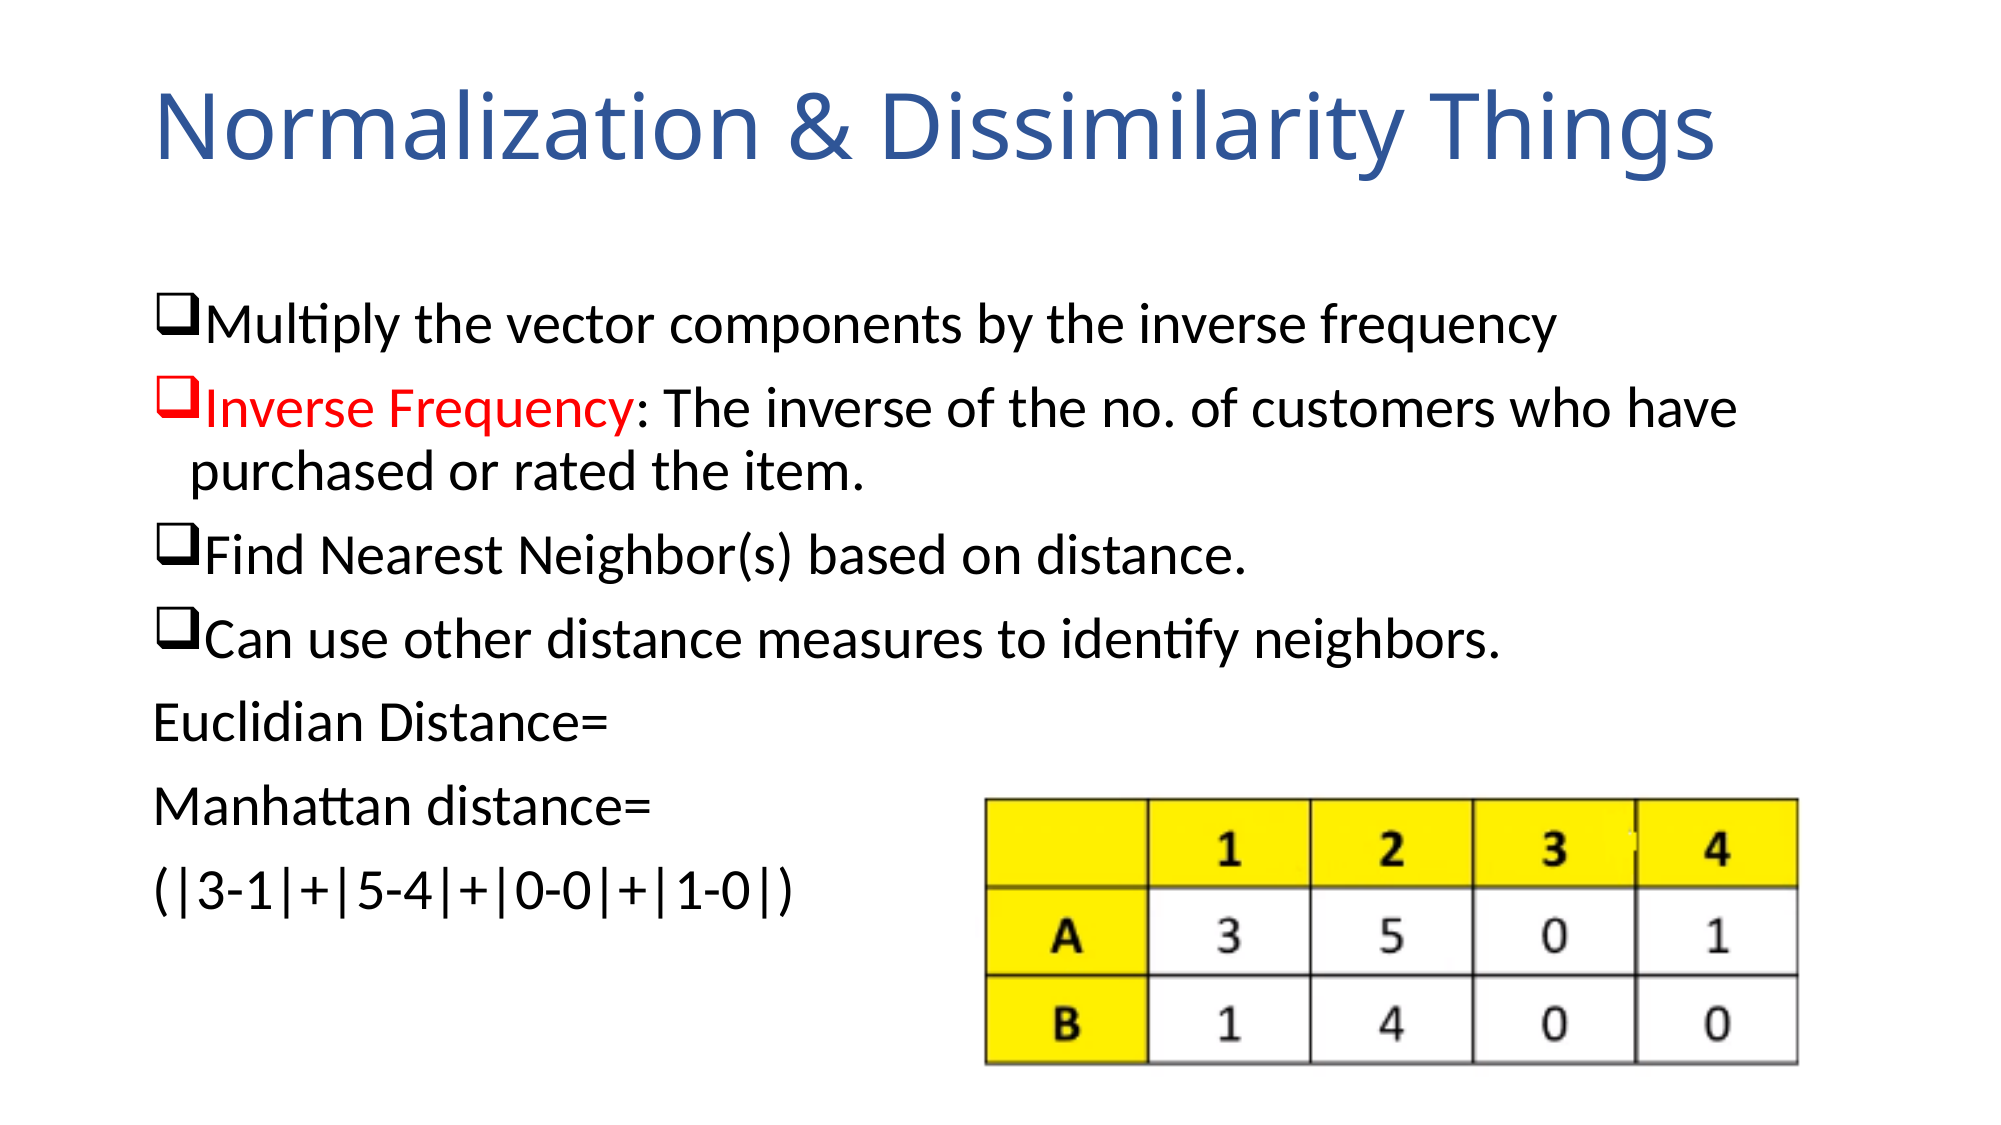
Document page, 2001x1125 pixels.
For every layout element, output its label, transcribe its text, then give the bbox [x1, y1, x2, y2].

title Normalization & Dissimilarity Things [137, 59, 1863, 200]
picture [975, 791, 1810, 1077]
